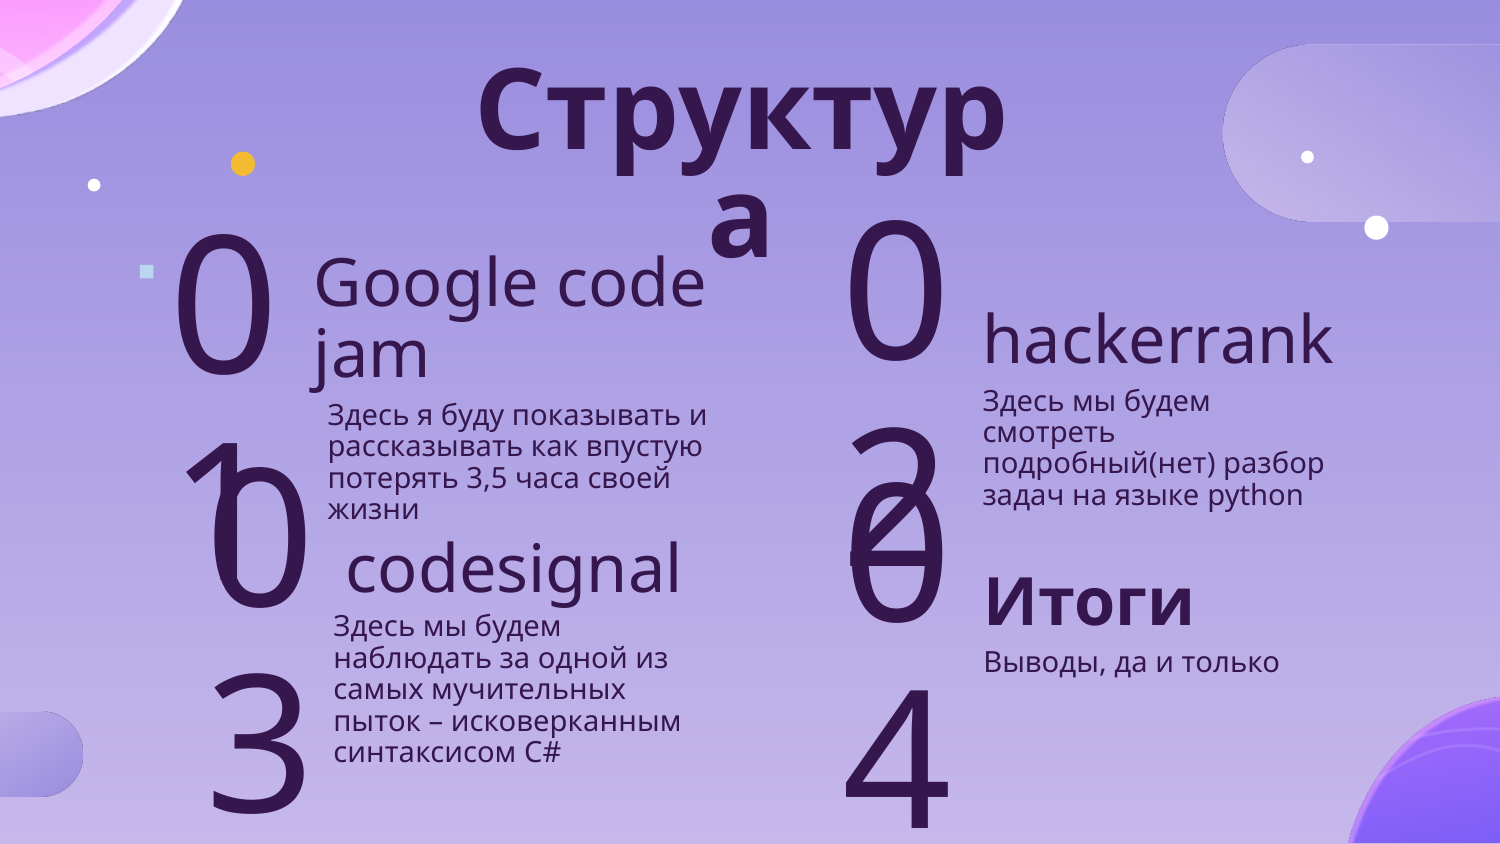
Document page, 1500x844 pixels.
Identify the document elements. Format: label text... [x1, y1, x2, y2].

picture [0, 0, 281, 457]
list Итоги [968, 583, 1437, 648]
list 01 [84, 353, 295, 477]
list Здесь мы будем наблюдать за одной из самых мучительных пыток – исковерканным синтаксисом C# [318, 604, 735, 769]
list Выводы, да и только [968, 648, 1353, 749]
title Структура [439, 55, 1044, 150]
list Google code jam [298, 335, 748, 400]
picture [0, 708, 85, 798]
list Здесь я буду показывать и рассказывать как впустую потерять 3,5 часа своей жизни [312, 400, 734, 502]
list hackerrank [967, 321, 1352, 386]
picture [1344, 673, 1500, 843]
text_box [87, 150, 1389, 279]
list 03 [116, 585, 330, 709]
list 04 [753, 601, 968, 725]
picture [1217, 41, 1500, 228]
list 02 [752, 339, 967, 463]
list Здесь мы будем смотреть подробный(нет) разбор задач на языке python [967, 386, 1352, 488]
list codesignal [330, 550, 716, 615]
